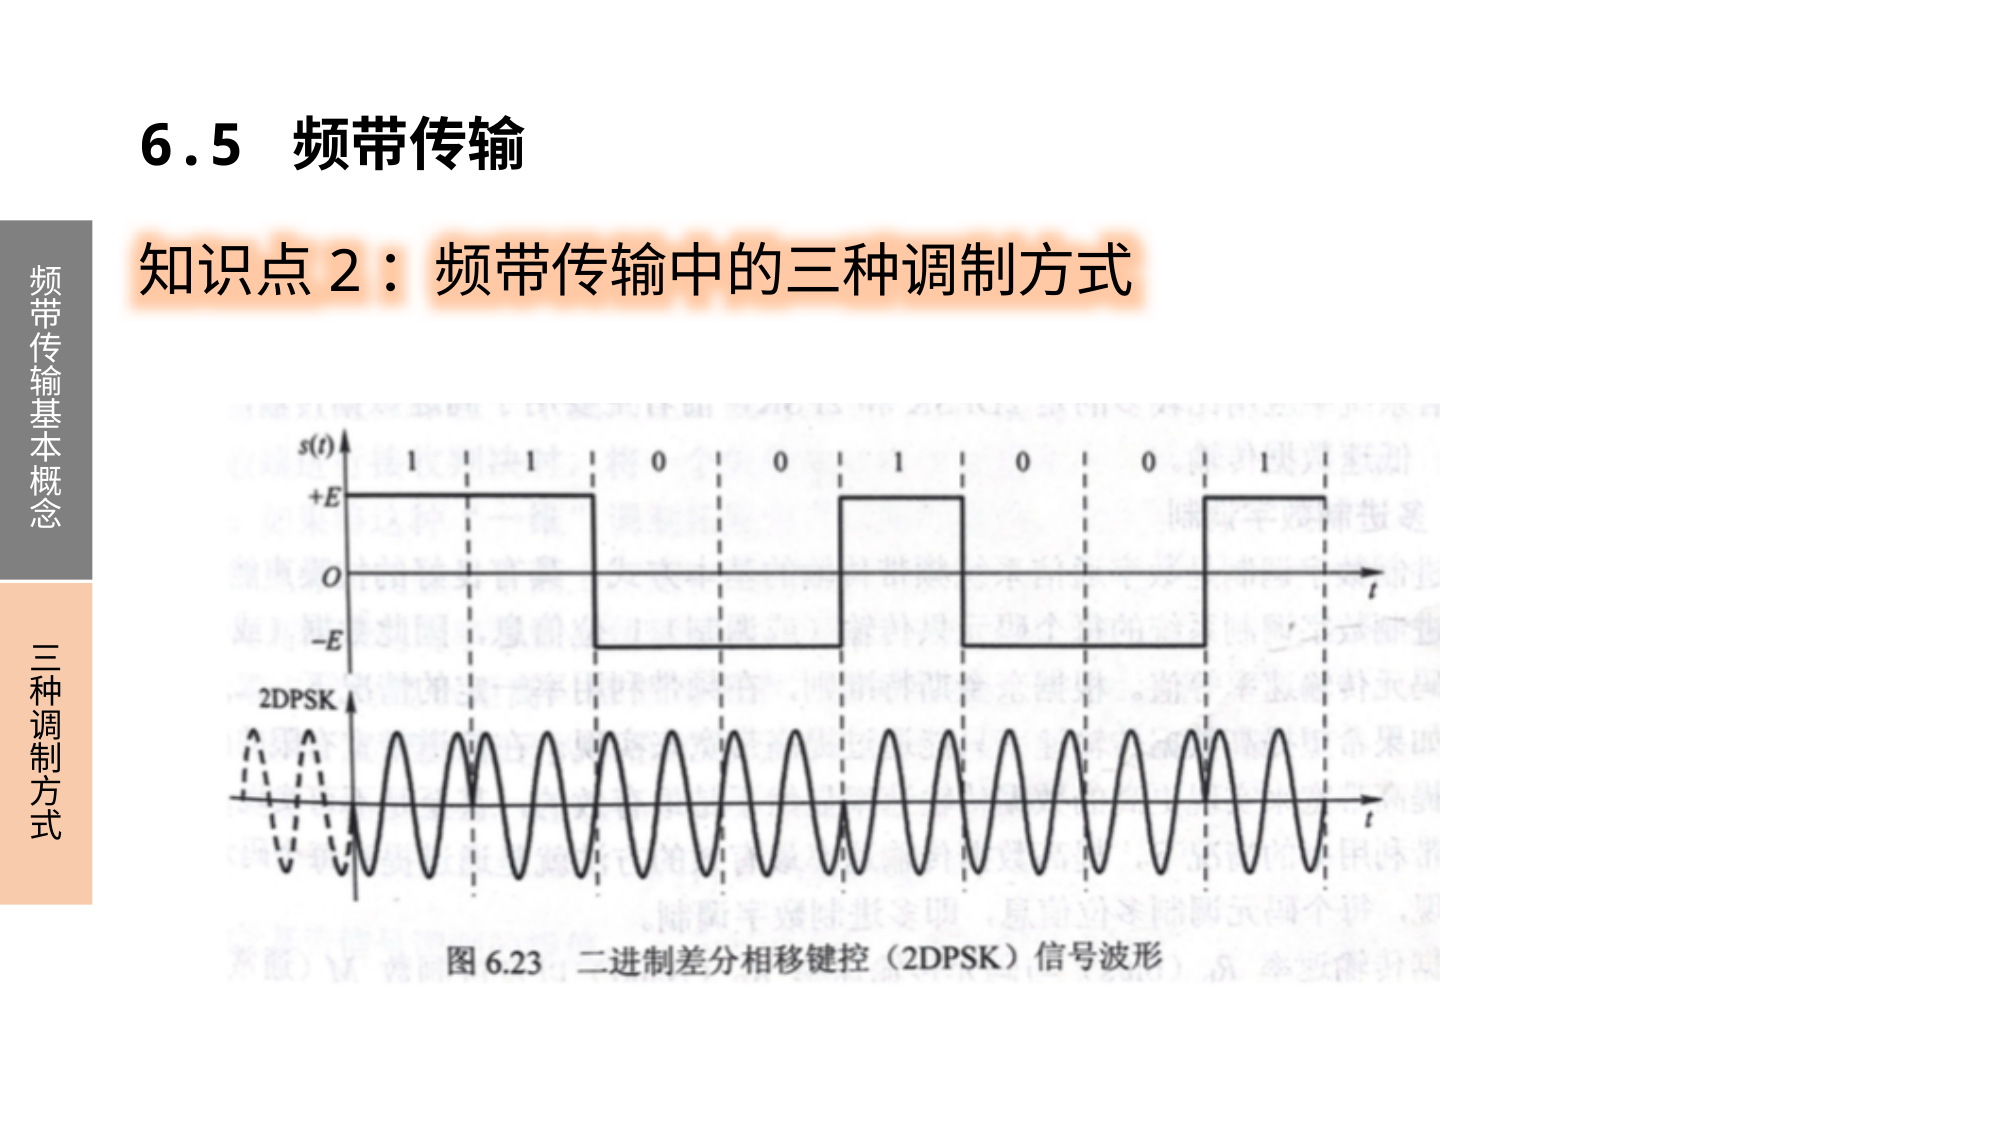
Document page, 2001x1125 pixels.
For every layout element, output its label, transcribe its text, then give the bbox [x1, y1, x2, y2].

text_box 知识点2：频带传输中的三种调制方式 [120, 172, 1945, 329]
text_box 6.5 频带传输 [120, 97, 1568, 159]
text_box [0, 220, 93, 905]
picture [203, 403, 1440, 1009]
text_box 一、二进制数字调制 [120, 162, 1568, 172]
